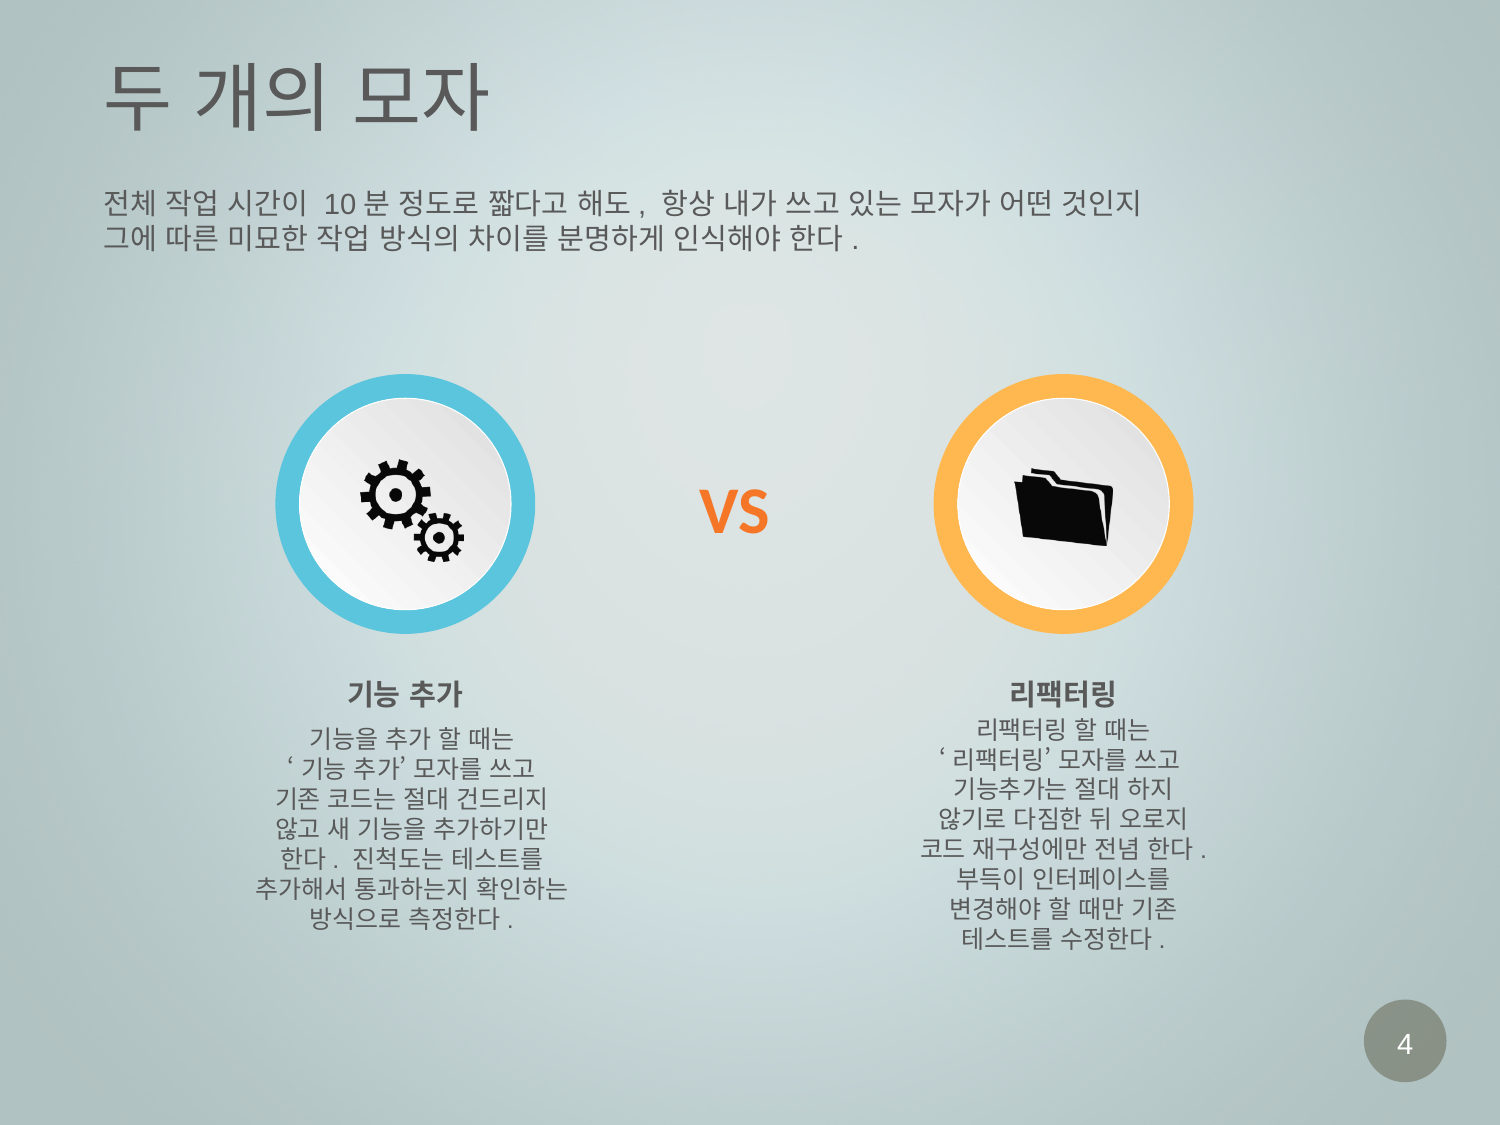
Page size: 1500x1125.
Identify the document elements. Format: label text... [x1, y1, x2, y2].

subtitle 전체 작업 시간이 10분 정도로 짧다고 해도, 항상 내가 쓰고 있는 모자가 어떤 것인지 그에 따른 미묘한 작업 방식의 차이를 분명하게 인식해야 한다. [88, 149, 1500, 291]
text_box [235, 266, 589, 944]
text_box VS [656, 459, 813, 554]
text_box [902, 266, 1225, 965]
picture [0, 0, 1500, 1125]
title 두 개의 모자 [88, 42, 1500, 149]
picture [359, 459, 464, 562]
